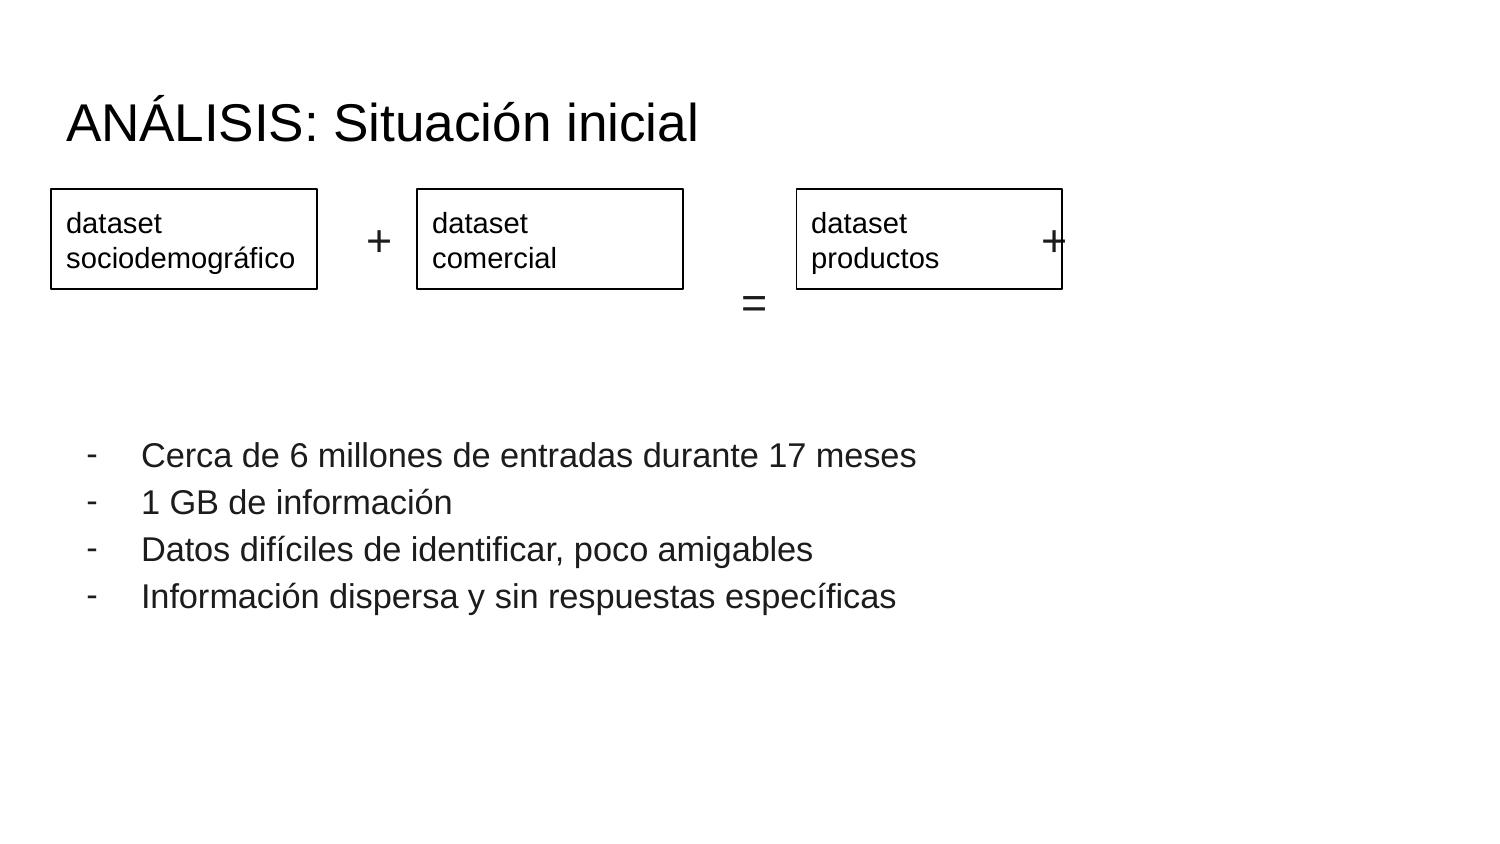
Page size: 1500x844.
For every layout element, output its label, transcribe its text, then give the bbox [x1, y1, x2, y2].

list + + = Cerca de 6 millones de entradas durante 17 meses 1 GB de información Datos difíciles de identificar, poco amigables Información dispersa y sin respuestas específicas [51, 189, 1449, 750]
text_box dataset productos [796, 188, 1062, 289]
text_box dataset comercial [417, 188, 683, 289]
title ANÁLISIS: Situación inicial [51, 72, 1449, 167]
text_box dataset sociodemográfico [51, 188, 317, 289]
